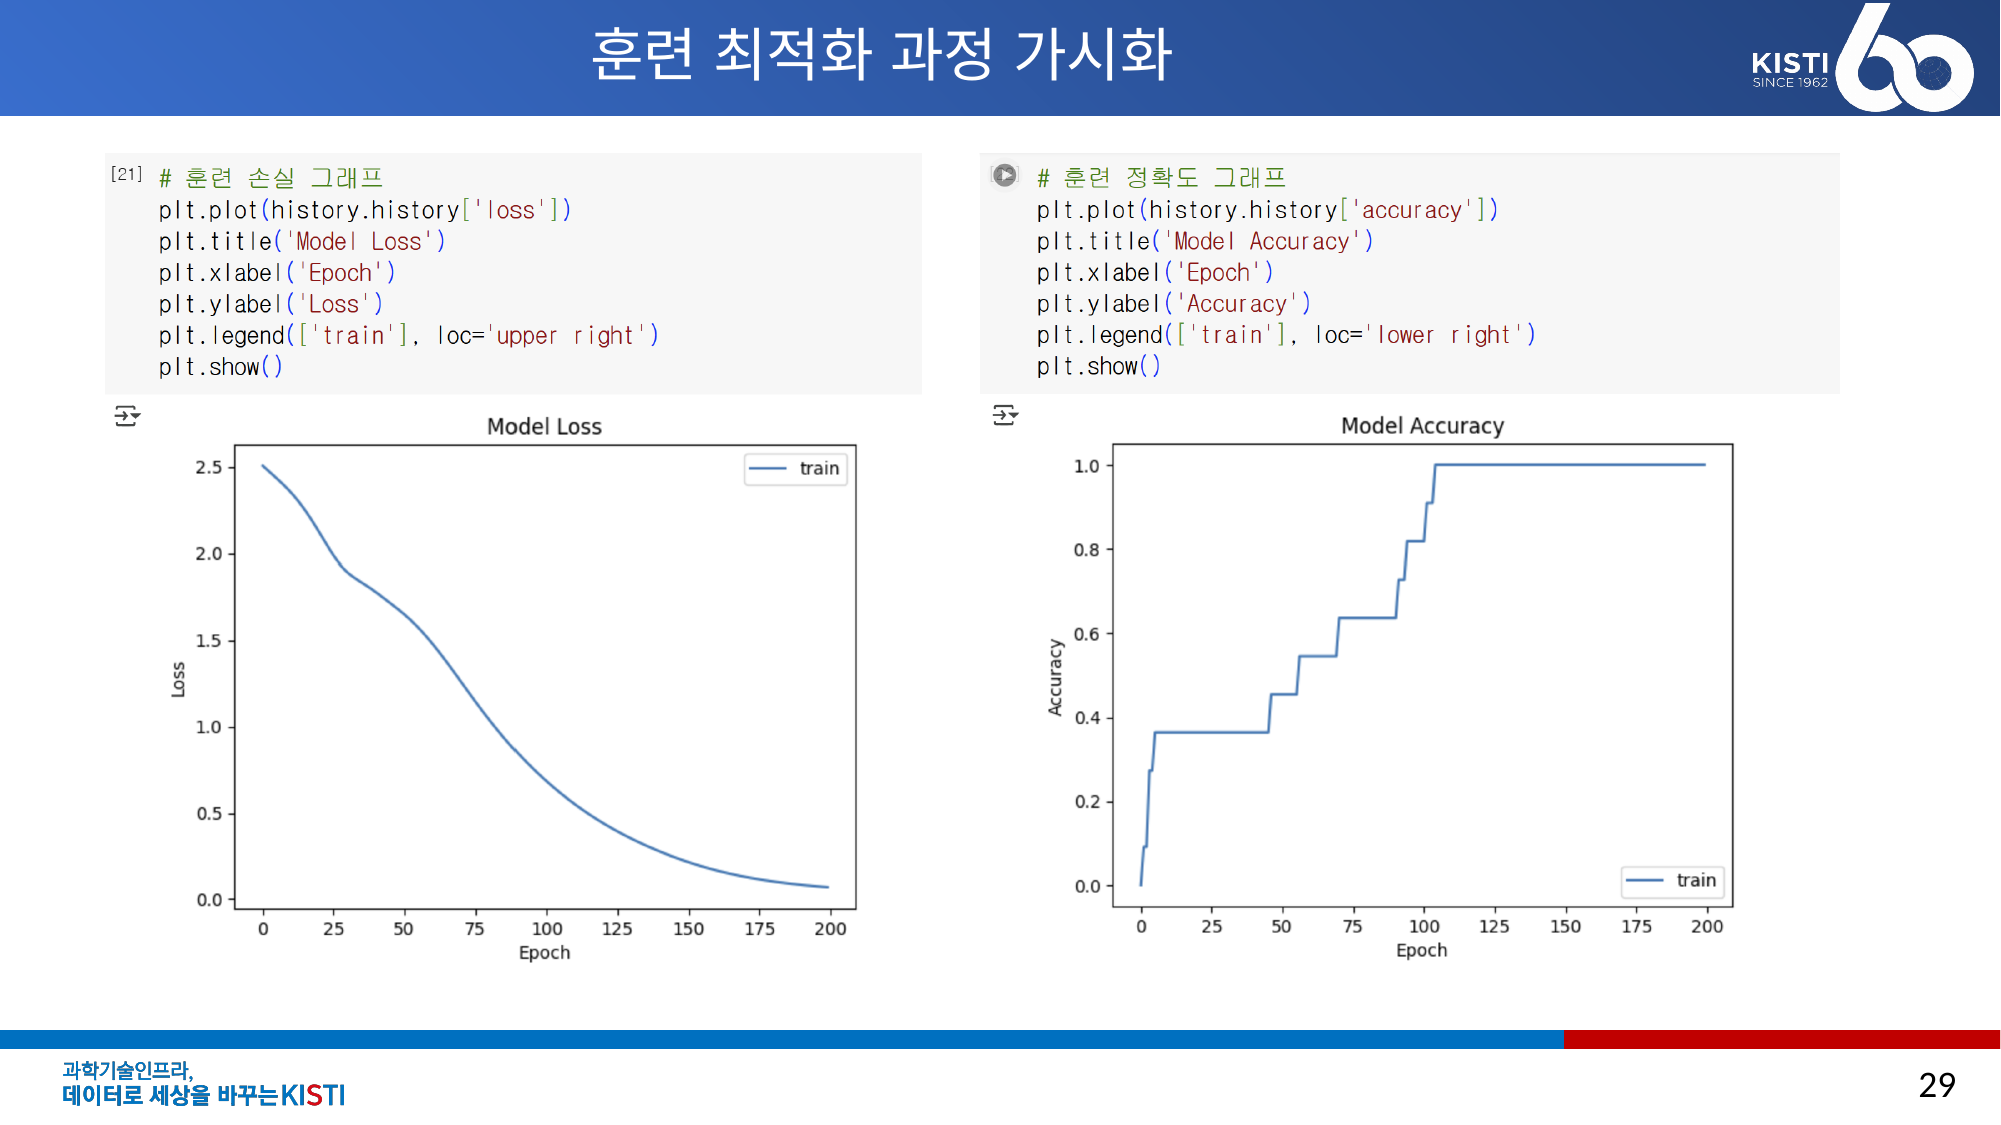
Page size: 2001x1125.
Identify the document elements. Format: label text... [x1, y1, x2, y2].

picture [1753, 3, 1974, 112]
title 훈련 최적화 과정 가시화 [53, 1, 1728, 114]
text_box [104, 153, 1840, 971]
slide_number 29 [1594, 1053, 1971, 1113]
picture [63, 1061, 344, 1106]
